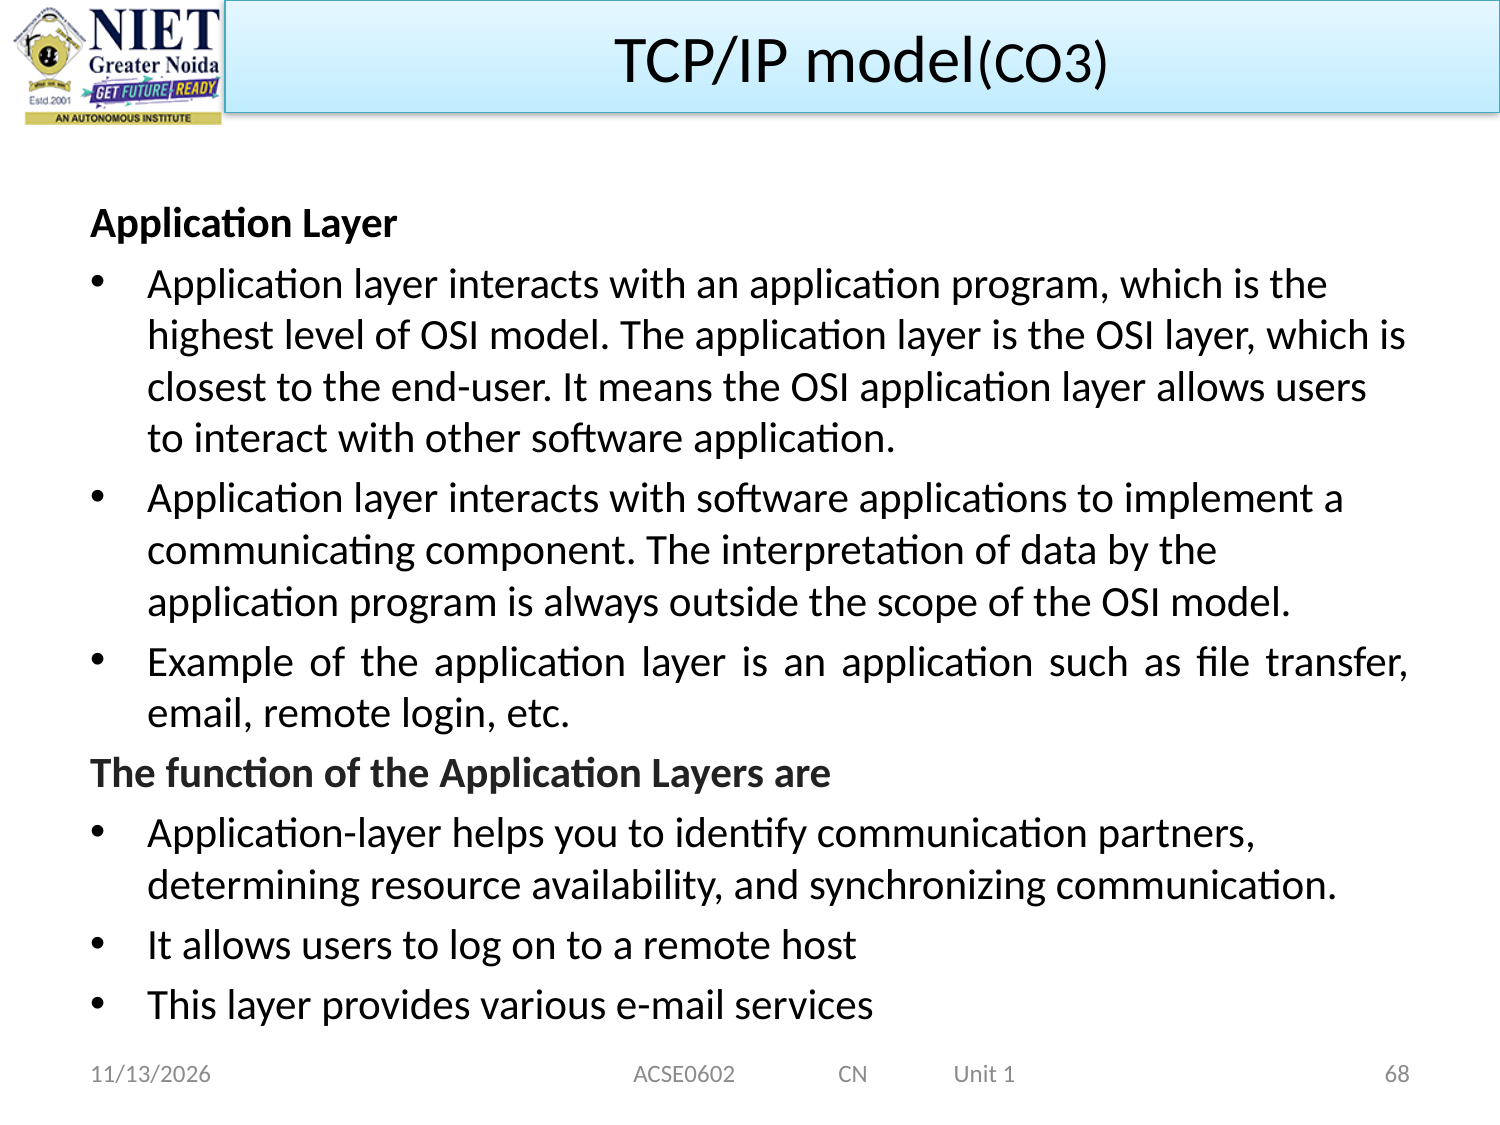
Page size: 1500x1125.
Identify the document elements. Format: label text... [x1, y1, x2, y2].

slide_number 68 [1238, 1043, 1425, 1103]
picture [13, 7, 222, 126]
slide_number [75, 1043, 412, 1103]
list Application Layer Application layer interacts with an application program, which is the highest level of OSI model. The application layer is the OSI layer, which is closest to the end-user. It means the OSI application layer allows users to interact with other software application. Application layer interacts with software applications to implement a communicating component. The interpretation of data by the application program is always outside the scope of the OSI model. Example of the application layer is an application such as file transfer, email, remote login, etc. The function of the Application Layers are Application-layer helps you to identify communication partners, determining resource availability, and synchronizing communication. It allows users to log on to a remote host This layer provides various e-mail services [75, 187, 1425, 1043]
footer ACSE0602 CN Unit 1 [412, 1043, 1238, 1103]
text_box TCP/IP model(CO3) [224, 0, 1500, 113]
